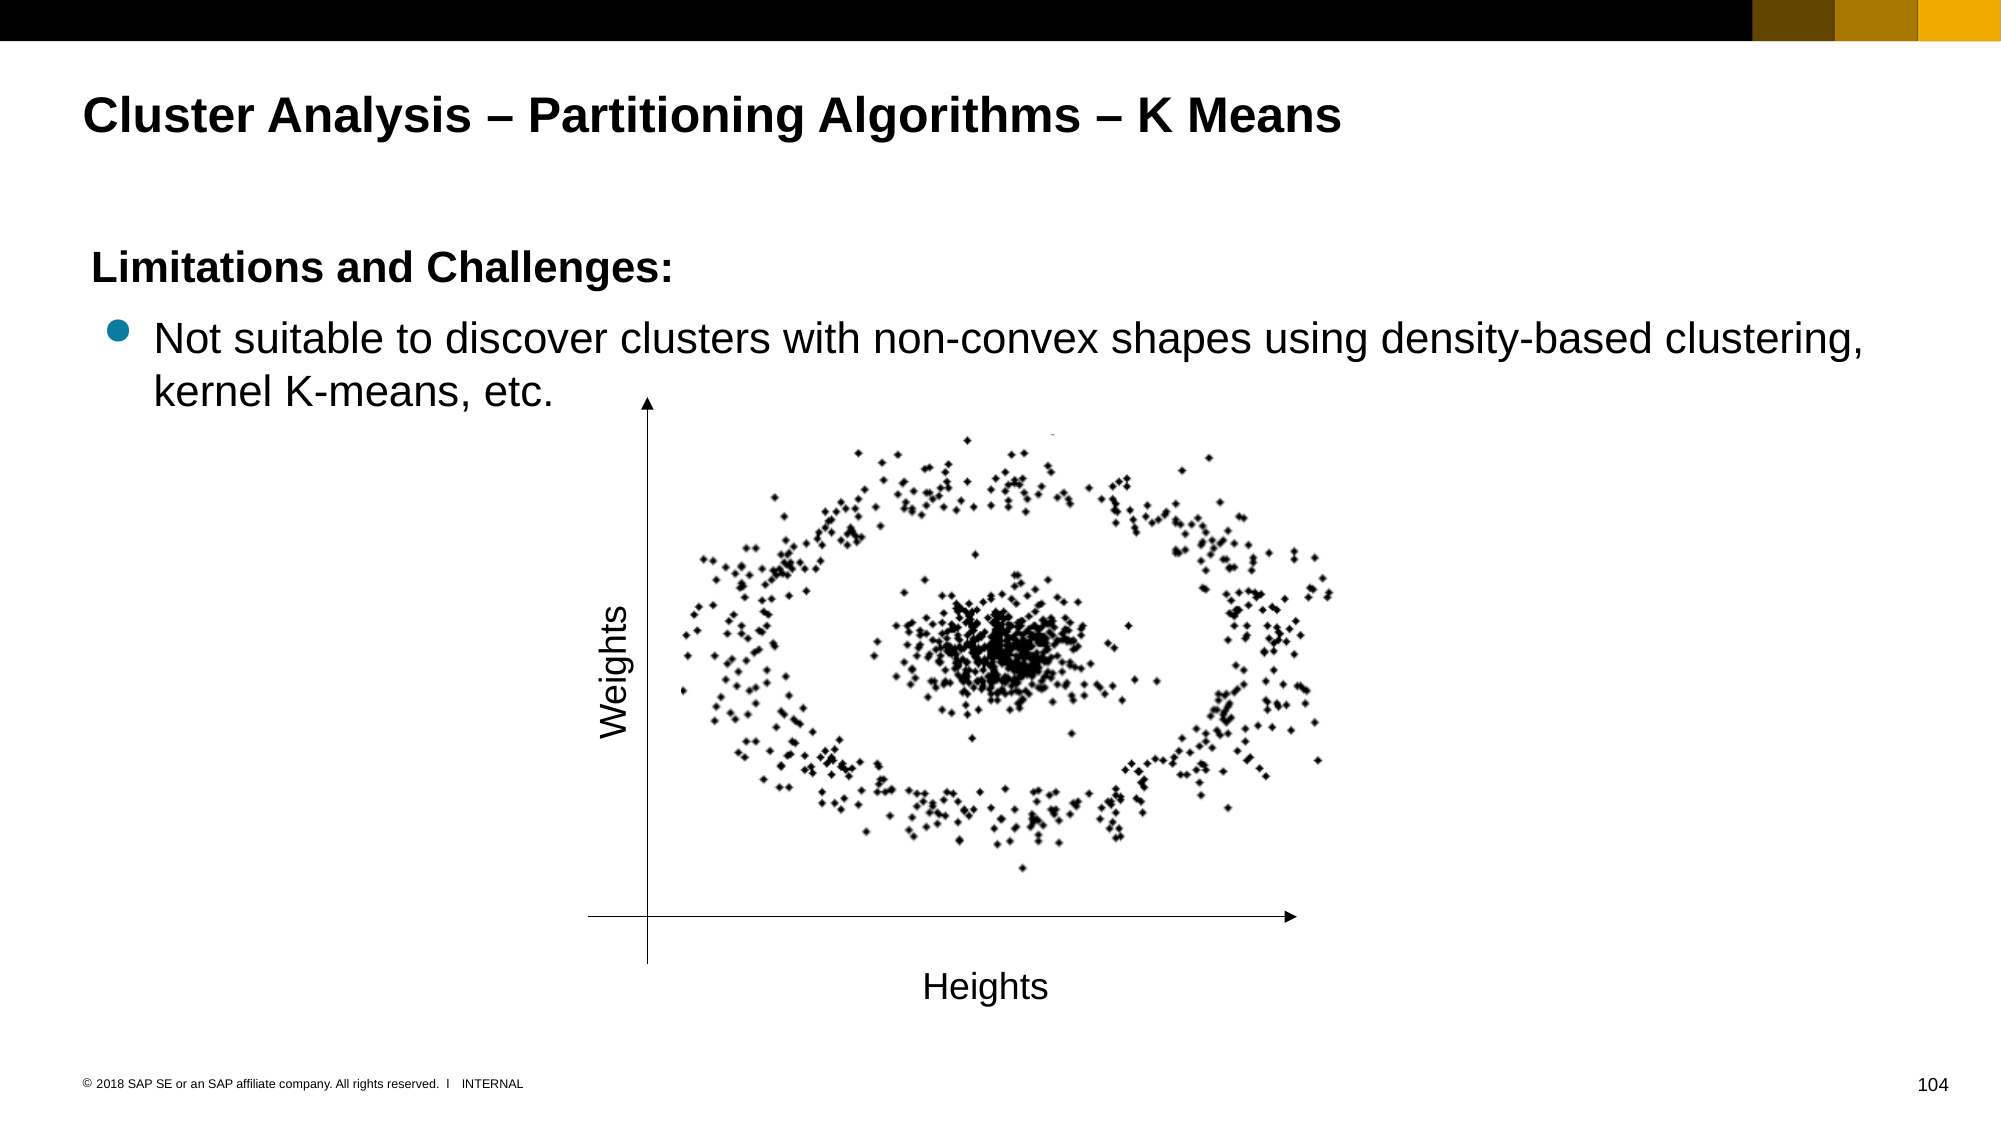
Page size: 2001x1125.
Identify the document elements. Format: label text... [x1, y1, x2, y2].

text_box Limitations and Challenges: [90, 238, 694, 292]
title Cluster Analysis – Partitioning Algorithms – K Means [82, 82, 1918, 144]
text_box Not suitable to discover clusters with non-convex shapes using density-based clustering, kernel K-means, etc. [90, 302, 1981, 481]
picture [680, 434, 1340, 876]
text_box Heights [922, 962, 1230, 1008]
text_box Weights [588, 432, 634, 740]
